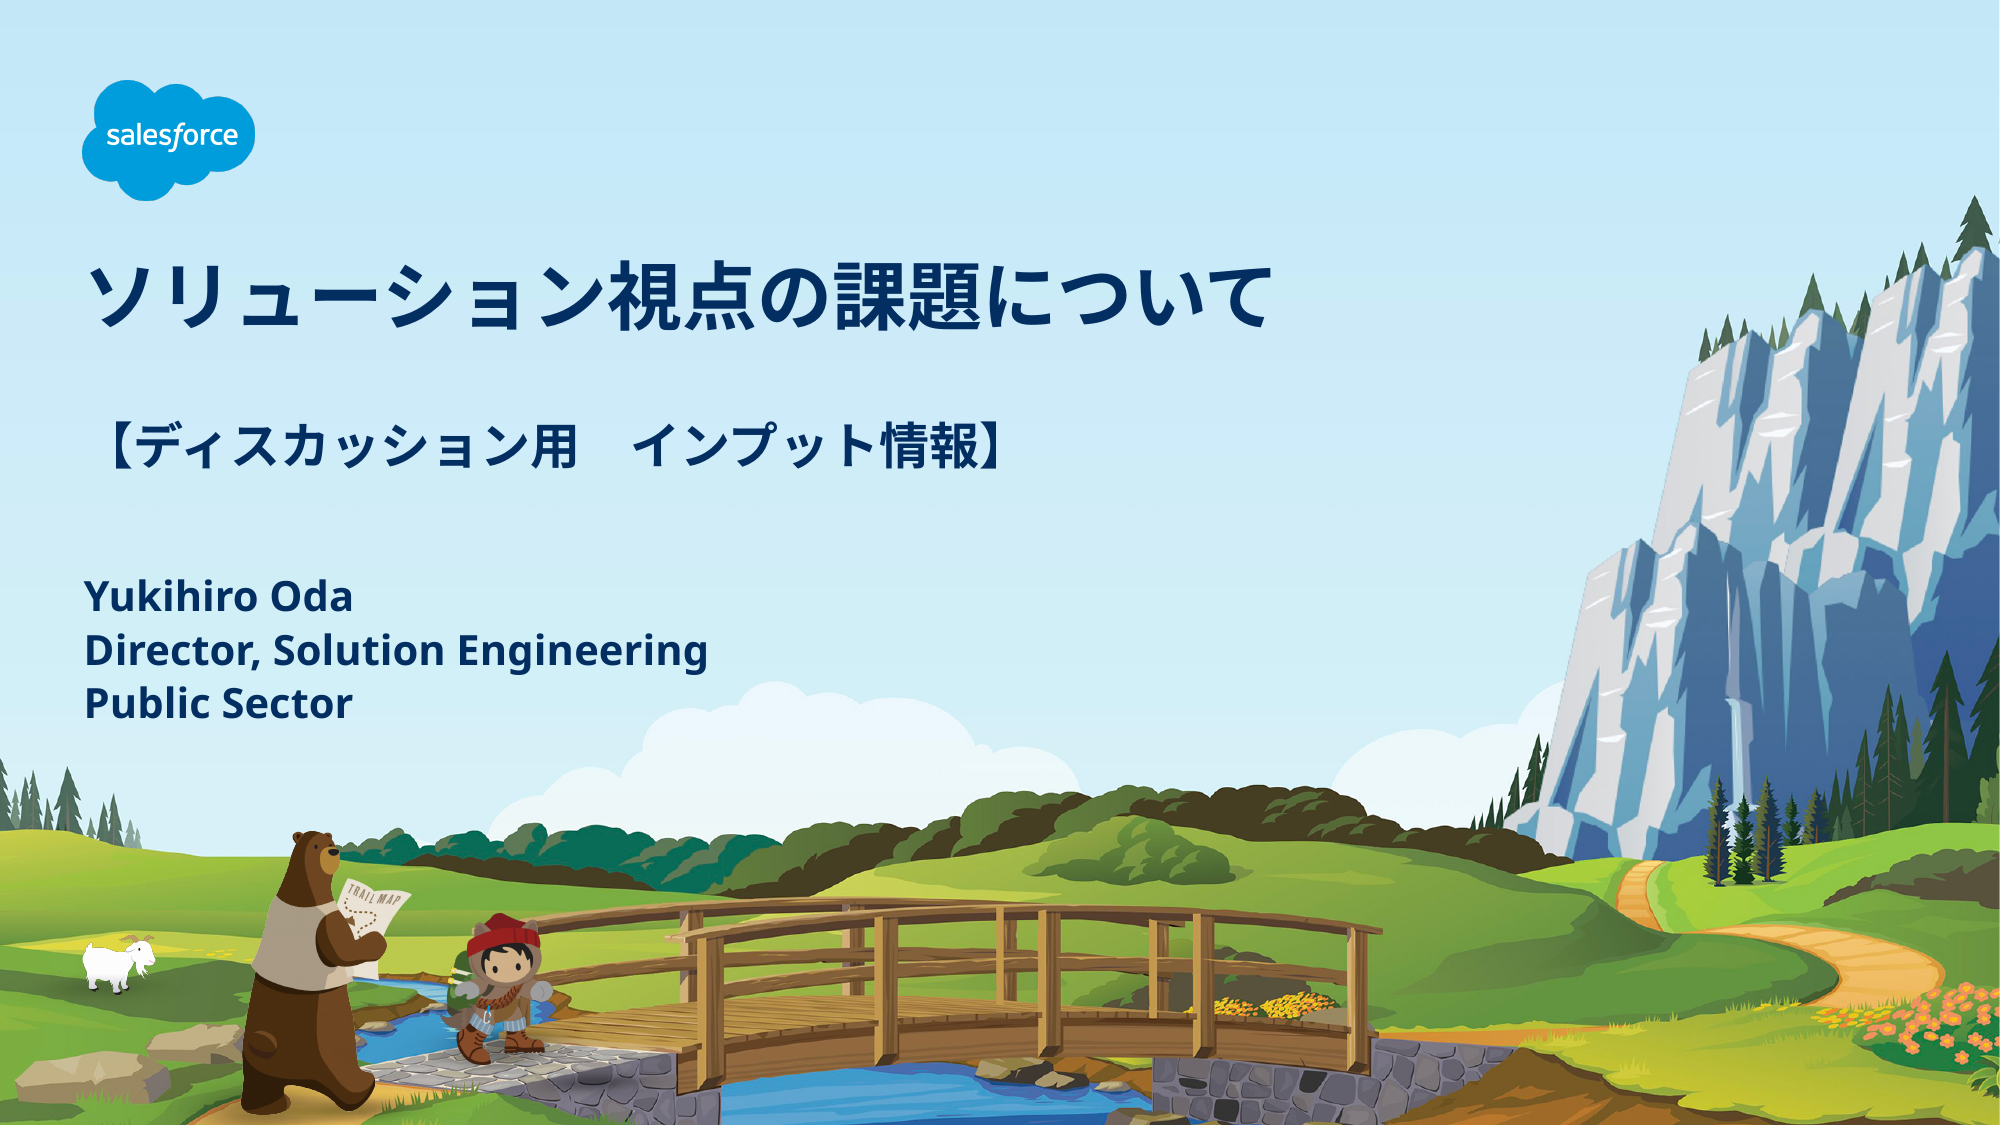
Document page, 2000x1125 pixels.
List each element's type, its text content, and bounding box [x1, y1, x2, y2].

picture [0, 0, 2000, 1125]
title ソリューション視点の課題について 【ディスカッション用 インプット情報】 [83, 214, 1542, 476]
list Yukihiro Oda Director, Solution Engineering Public Sector [83, 517, 1296, 785]
